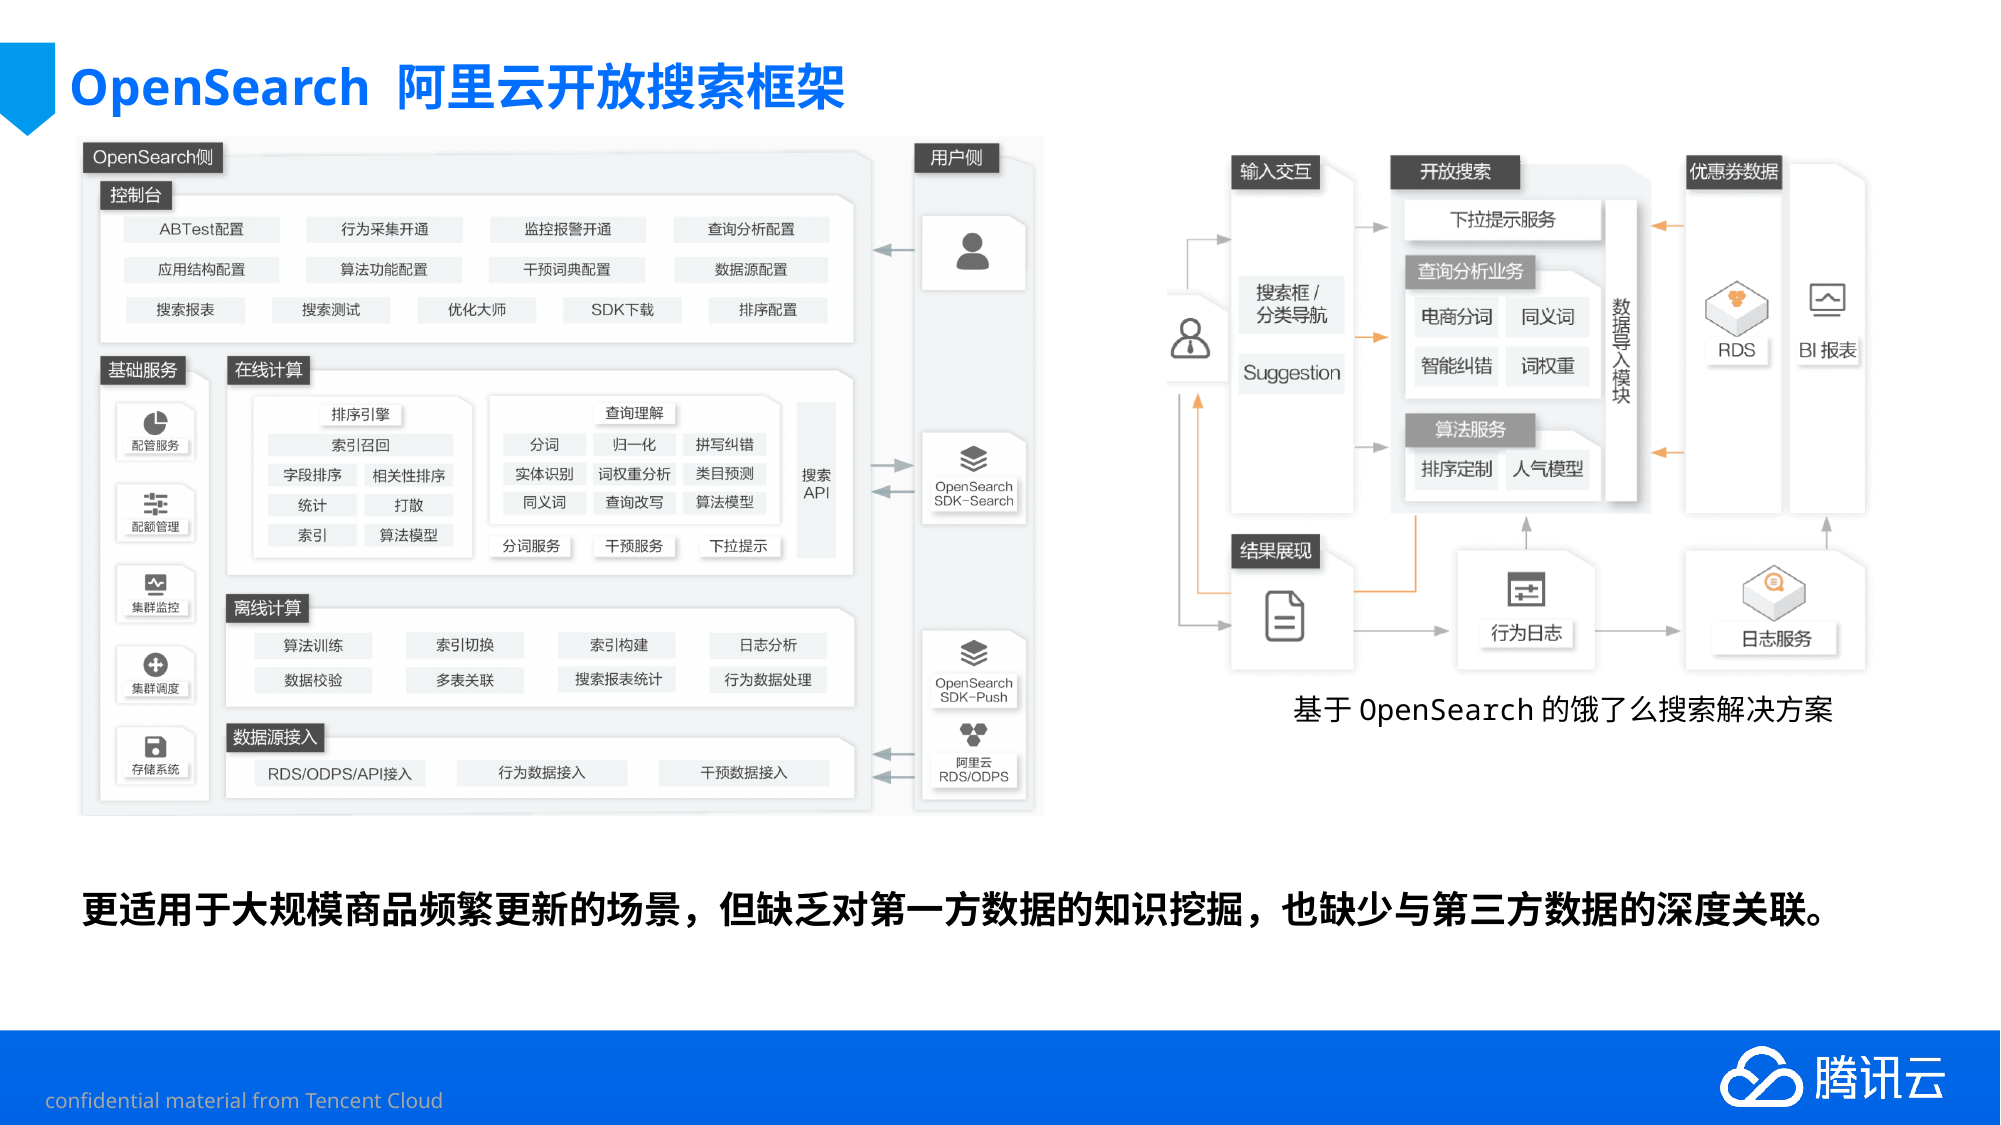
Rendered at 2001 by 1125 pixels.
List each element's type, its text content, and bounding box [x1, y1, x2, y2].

picture [76, 136, 1044, 817]
text_box 基于OpenSearch的饿了么搜索解决方案 [1279, 683, 1849, 734]
picture [1720, 1046, 1945, 1107]
title OpenSearch 阿里云开放搜索框架 [55, 42, 1780, 137]
picture [1167, 143, 1875, 677]
text_box 更适用于大规模商品频繁更新的场景，但缺乏对第一方数据的知识挖掘，也缺少与第三方数据的深度关联。 [66, 879, 1860, 939]
